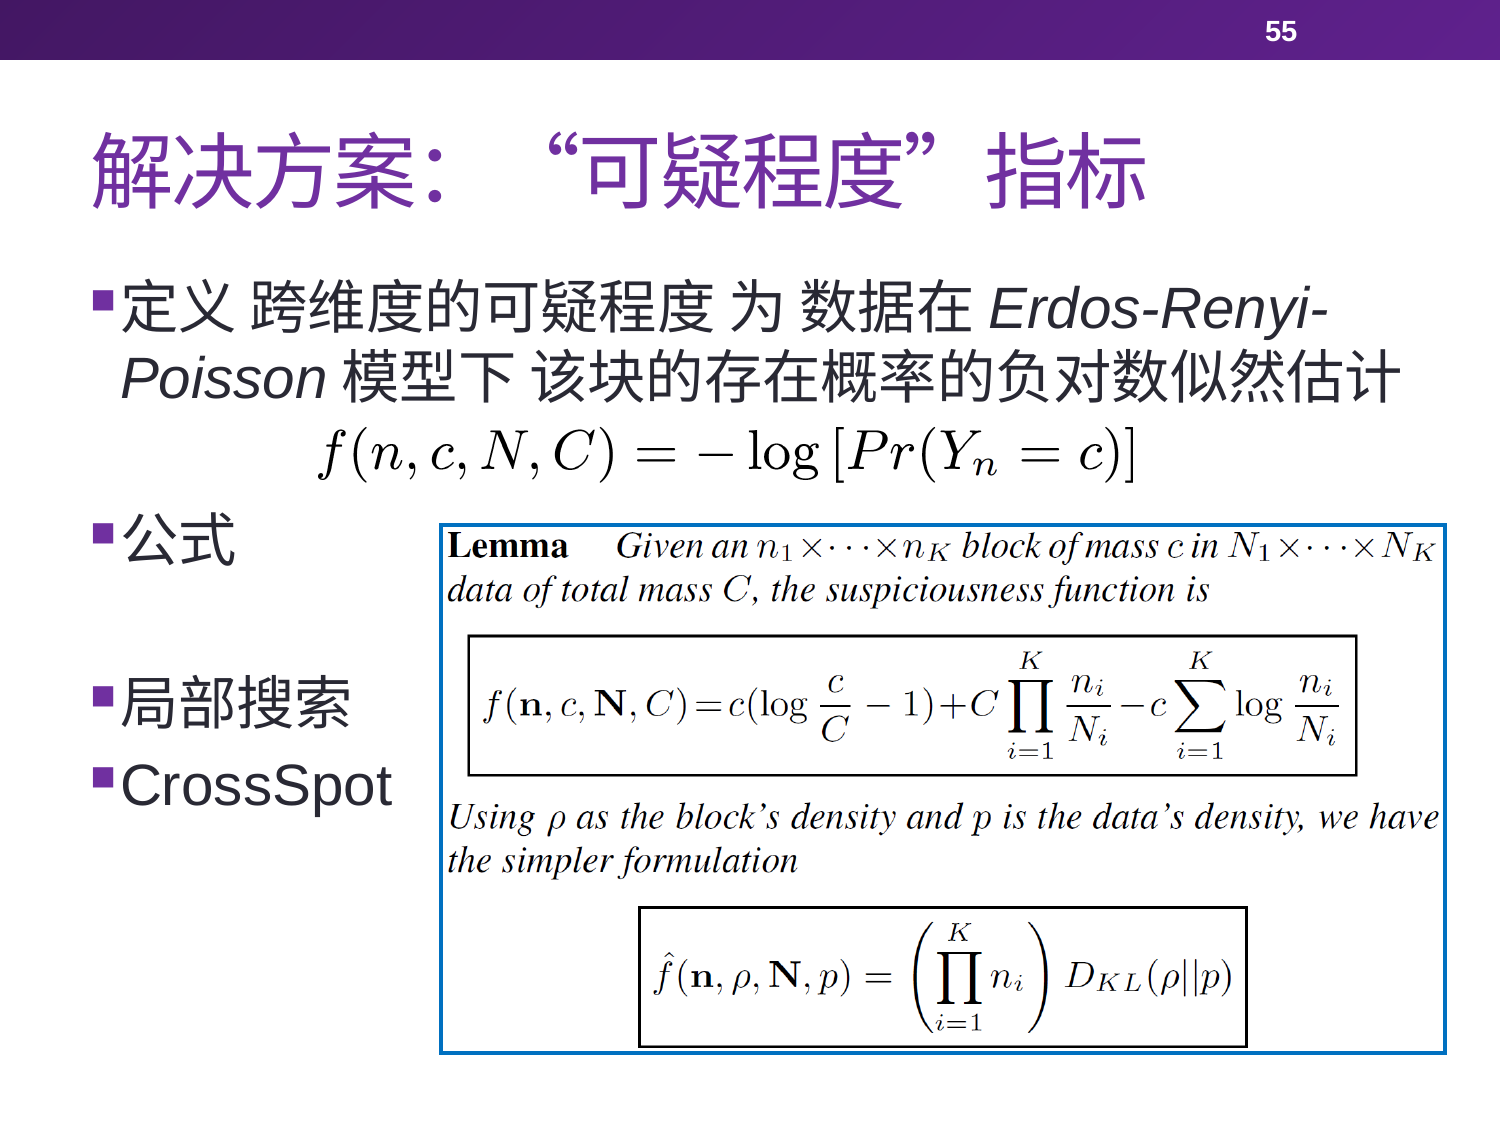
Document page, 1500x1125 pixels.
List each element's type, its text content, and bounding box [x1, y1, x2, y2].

slide_number 55 [1250, 3, 1425, 57]
picture [442, 526, 1444, 1052]
picture [311, 424, 1138, 489]
list 定义 跨维度的可疑程度 为 数据在Erdos-Renyi-Poisson模型下 该块的存在概率的负对数似然估计 公式 局部搜索 CrossSpot [75, 262, 1425, 1063]
title 解决方案：“可疑程度”指标 [75, 87, 1425, 250]
